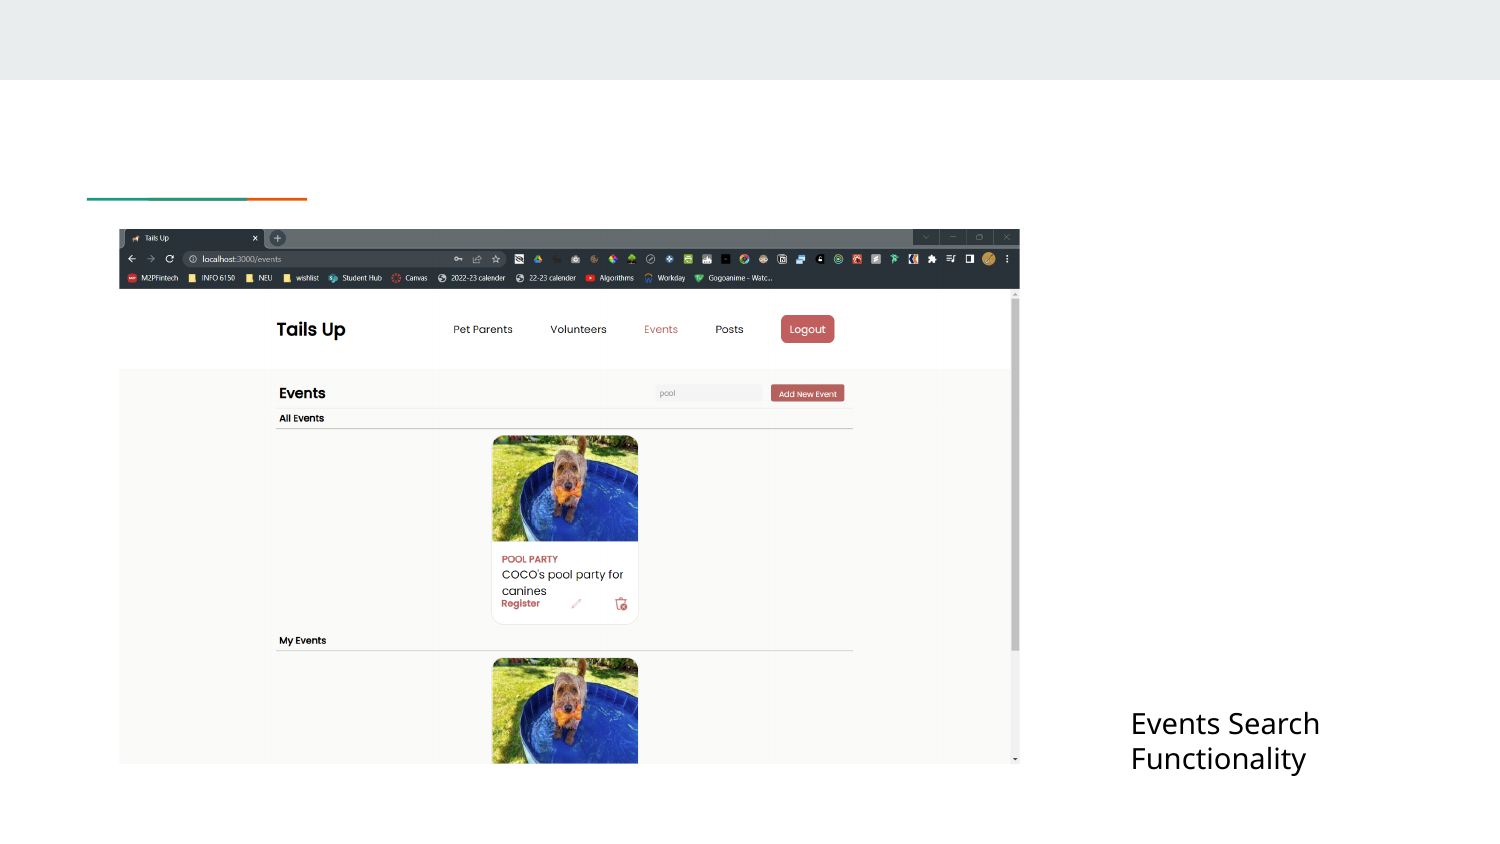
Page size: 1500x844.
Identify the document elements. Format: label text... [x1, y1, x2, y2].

picture [119, 228, 1020, 764]
text_box Events Search Functionality [1115, 690, 1419, 791]
